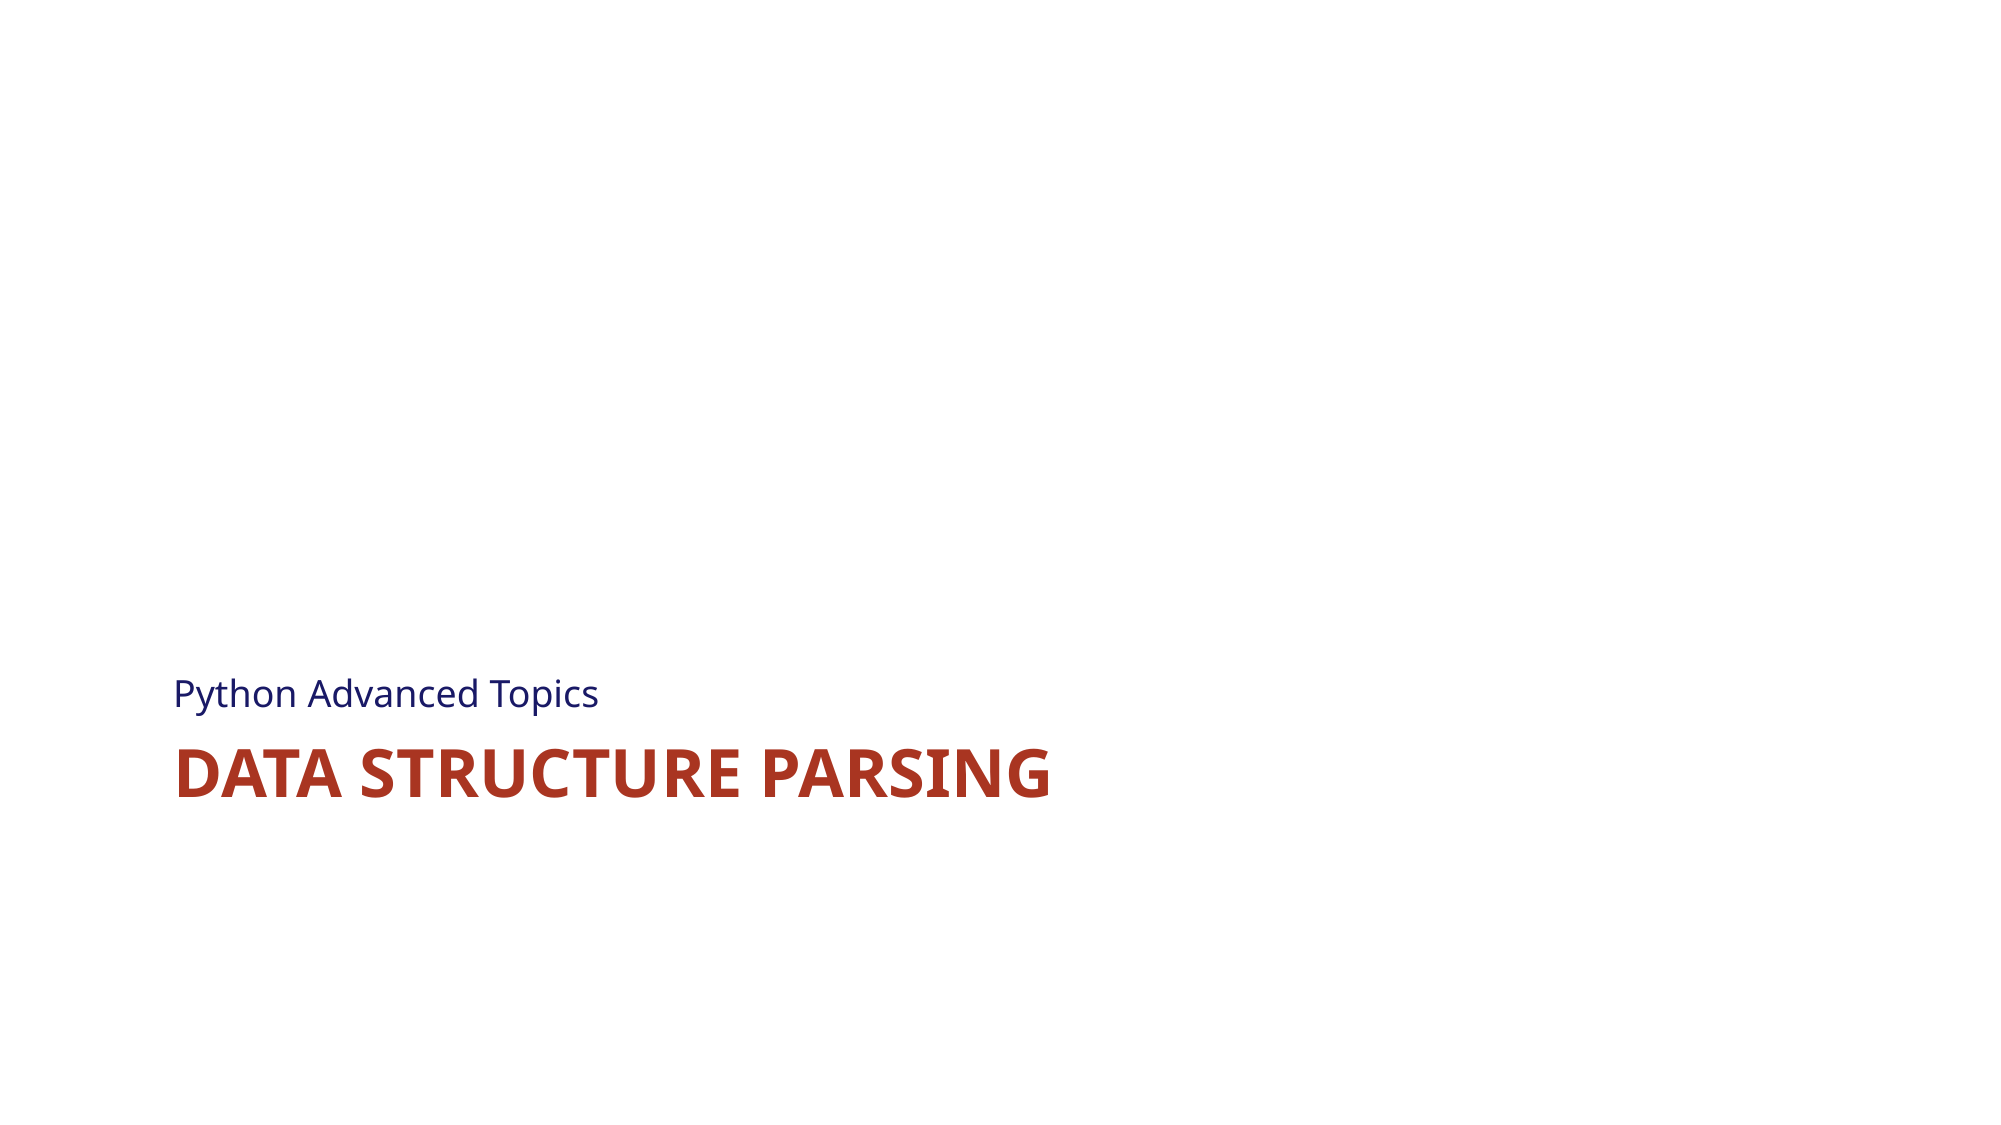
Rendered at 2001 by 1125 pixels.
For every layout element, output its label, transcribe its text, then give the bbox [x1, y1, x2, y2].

title Data Structure Parsing [158, 723, 1858, 947]
list Python Advanced Topics [158, 476, 1858, 723]
